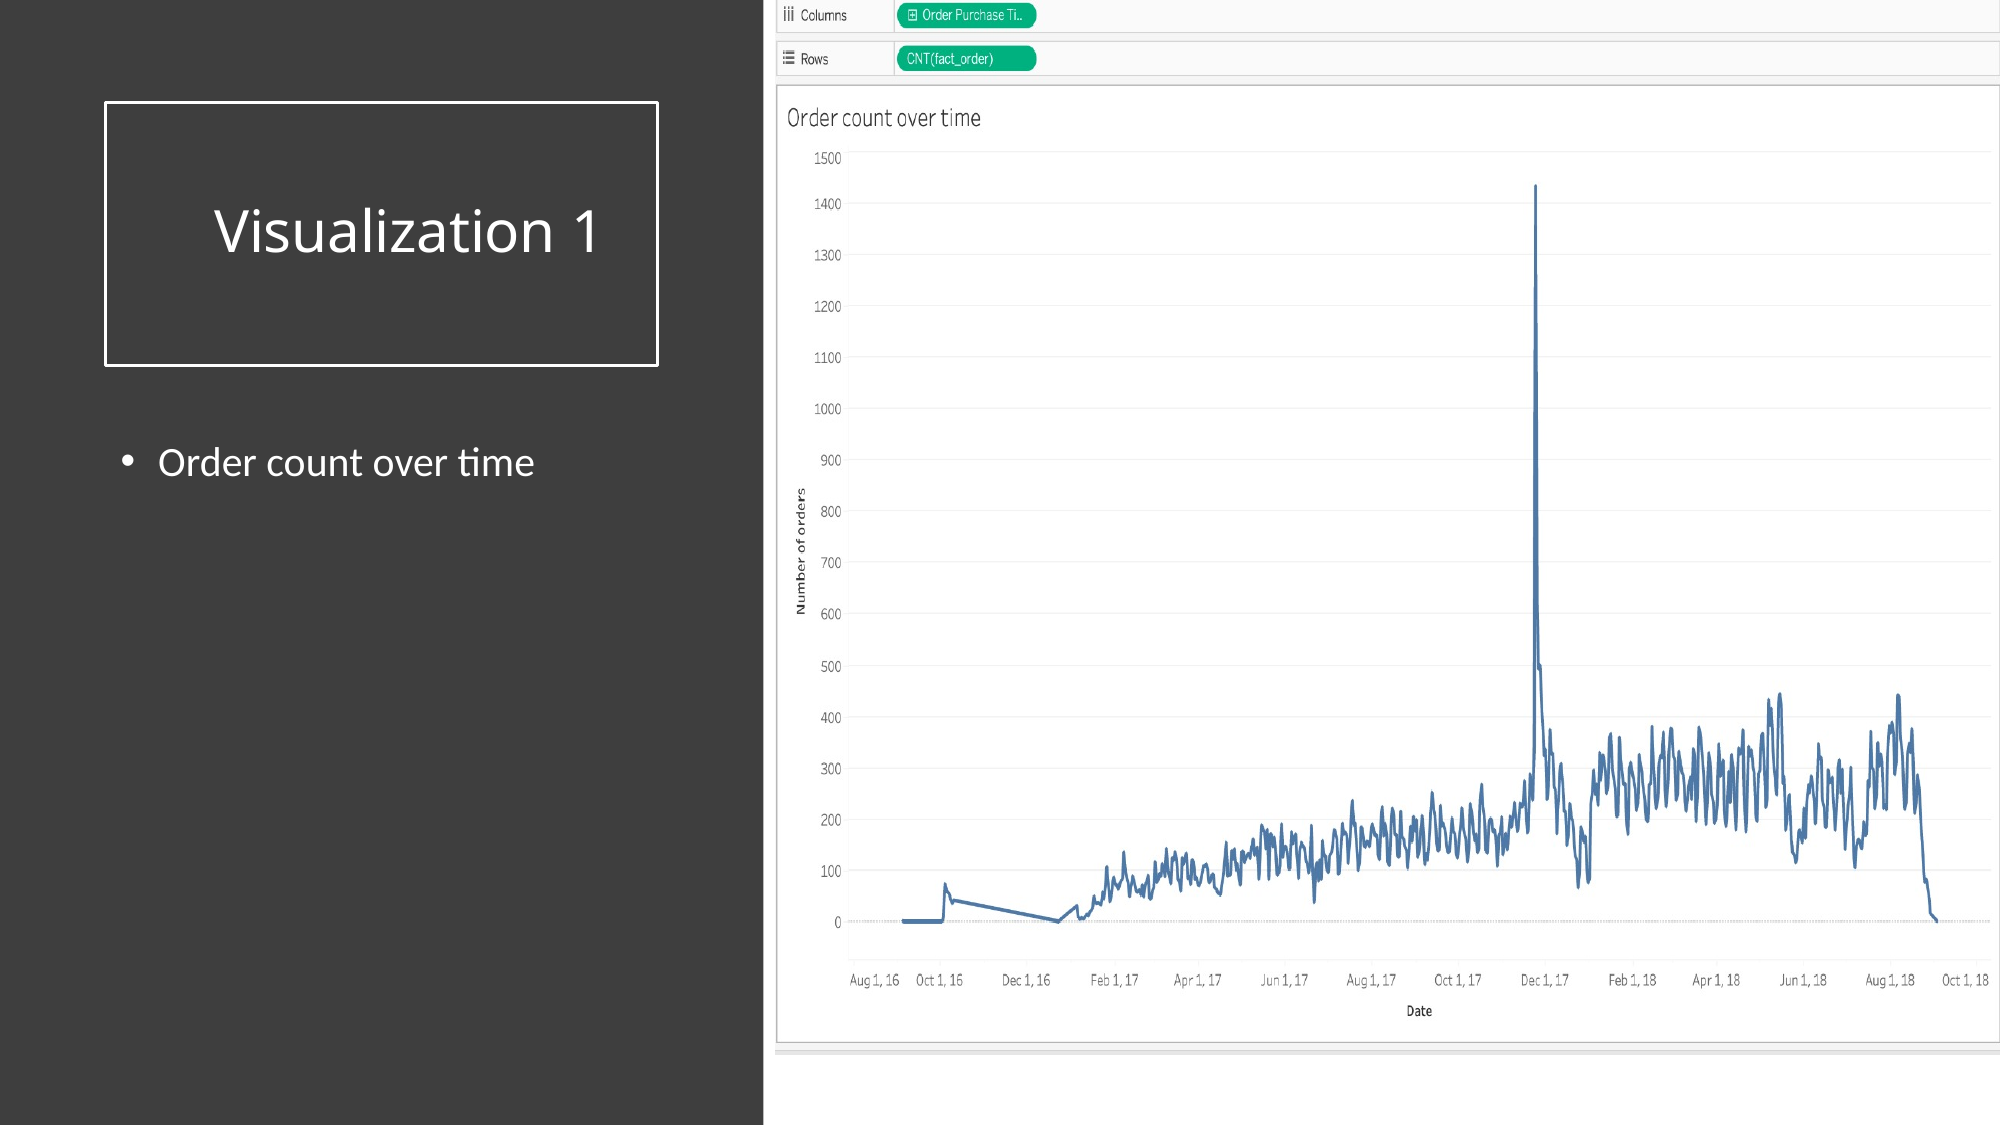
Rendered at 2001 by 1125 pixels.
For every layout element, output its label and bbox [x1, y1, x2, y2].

text_box [0, 0, 764, 1125]
picture [775, 0, 2000, 1055]
